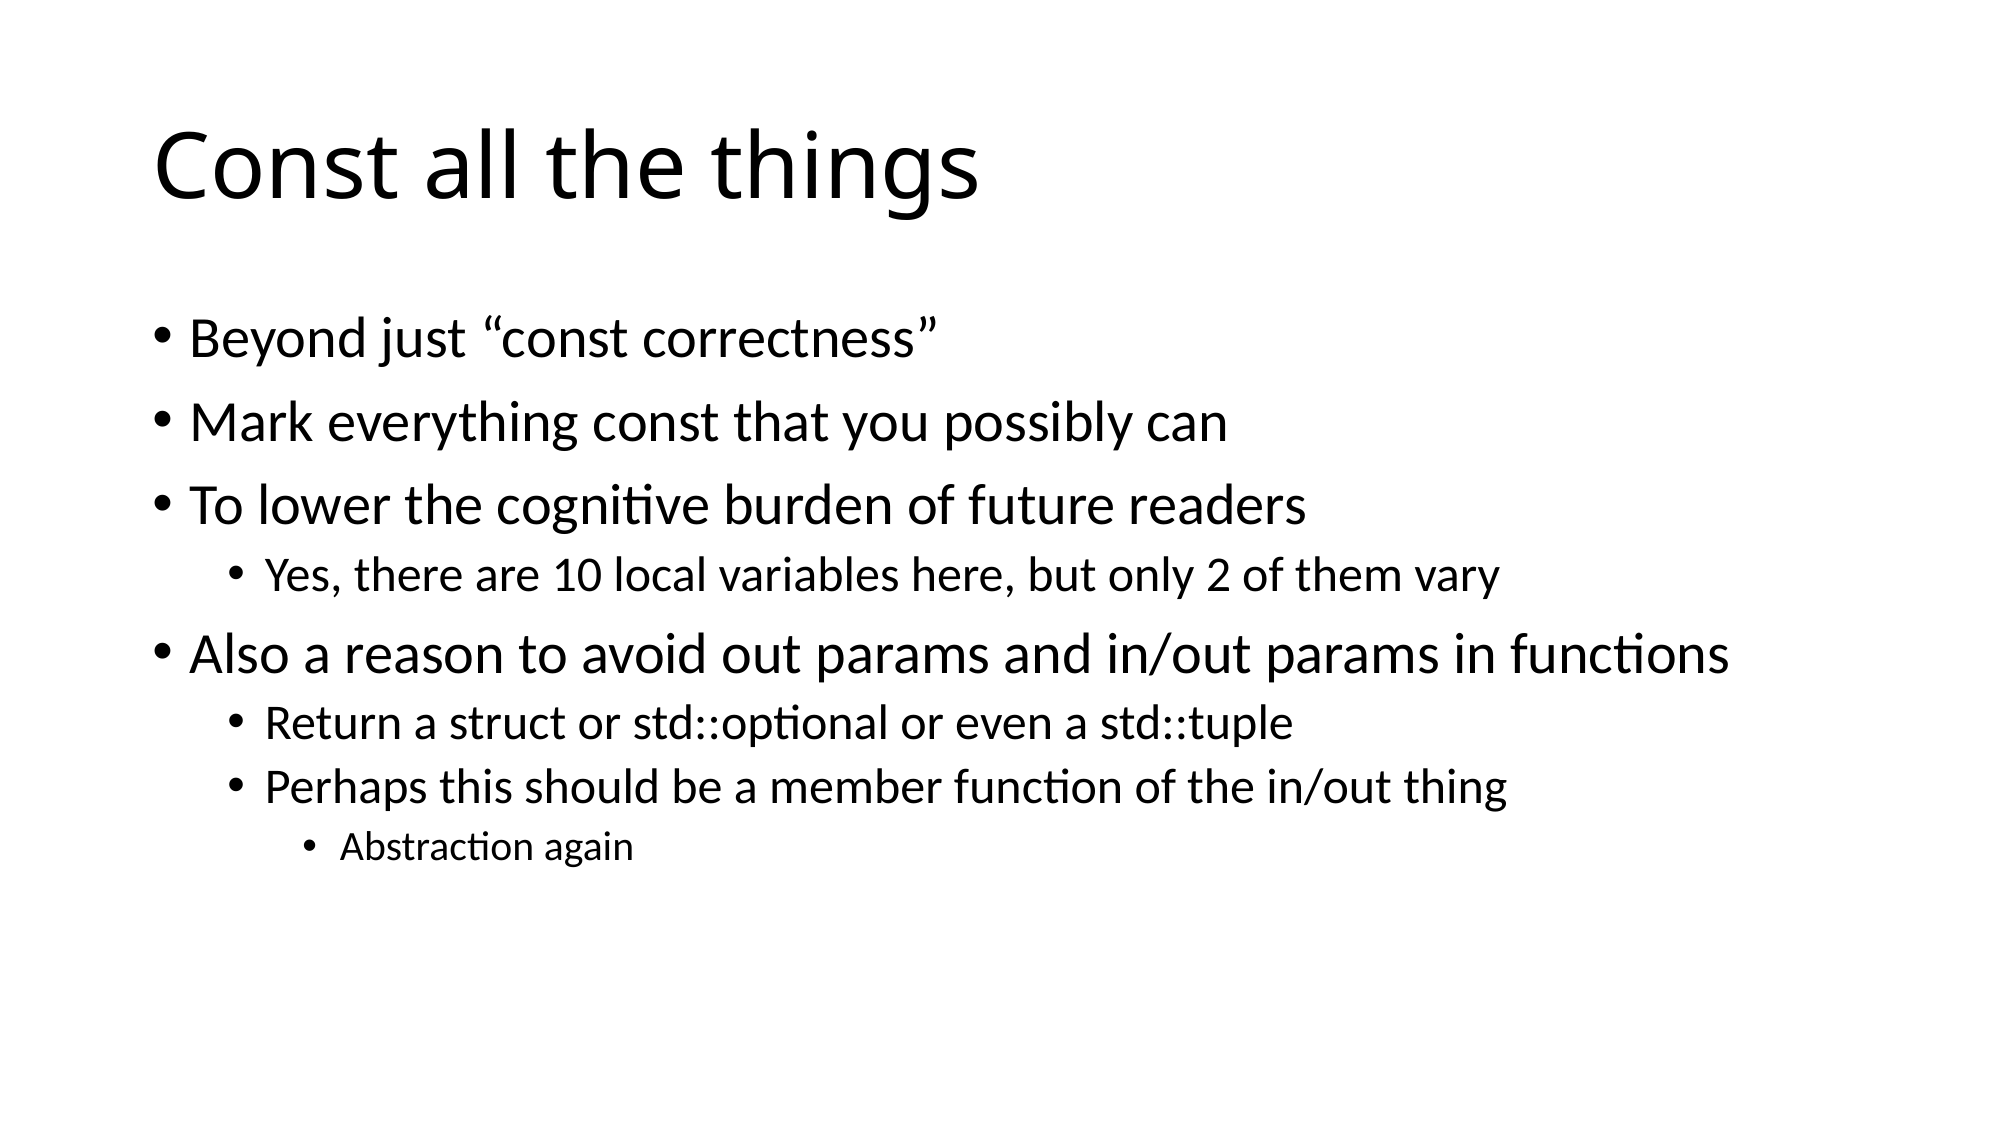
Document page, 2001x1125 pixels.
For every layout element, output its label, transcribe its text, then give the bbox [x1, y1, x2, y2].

list Beyond just “const correctness” Mark everything const that you possibly can To lower the cognitive burden of future readers Yes, there are 10 local variables here, but only 2 of them vary Also a reason to avoid out params and in/out params in functions Return a struct or std::optional or even a std::tuple Perhaps this should be a member function of the in/out thing Abstraction again [137, 299, 1863, 1014]
title Const all the things [137, 59, 1863, 278]
